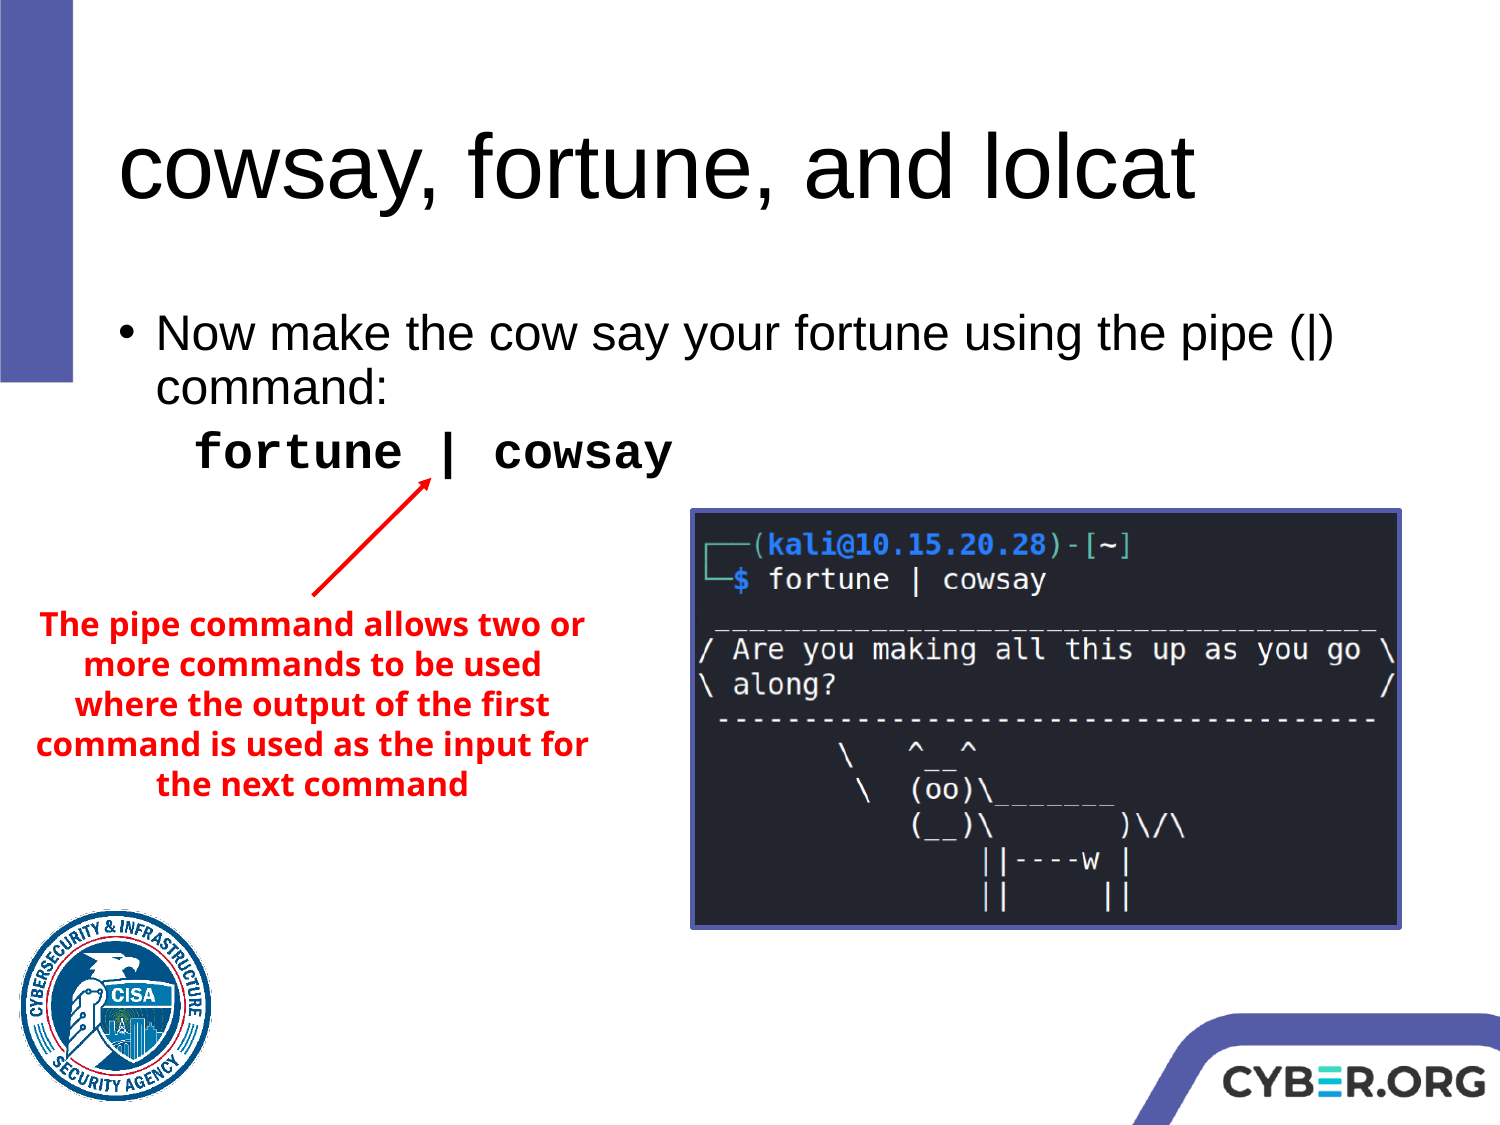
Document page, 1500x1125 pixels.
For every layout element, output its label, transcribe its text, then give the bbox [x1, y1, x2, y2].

title cowsay, fortune, and lolcat [103, 59, 1397, 278]
text_box The pipe command allows two or more commands to be used where the output of the first command is used as the input for the next command [17, 595, 609, 811]
list Now make the cow say your fortune using the pipe (|) command: fortune | cowsay [103, 299, 1446, 1014]
picture [0, 0, 1500, 1125]
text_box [312, 477, 432, 597]
